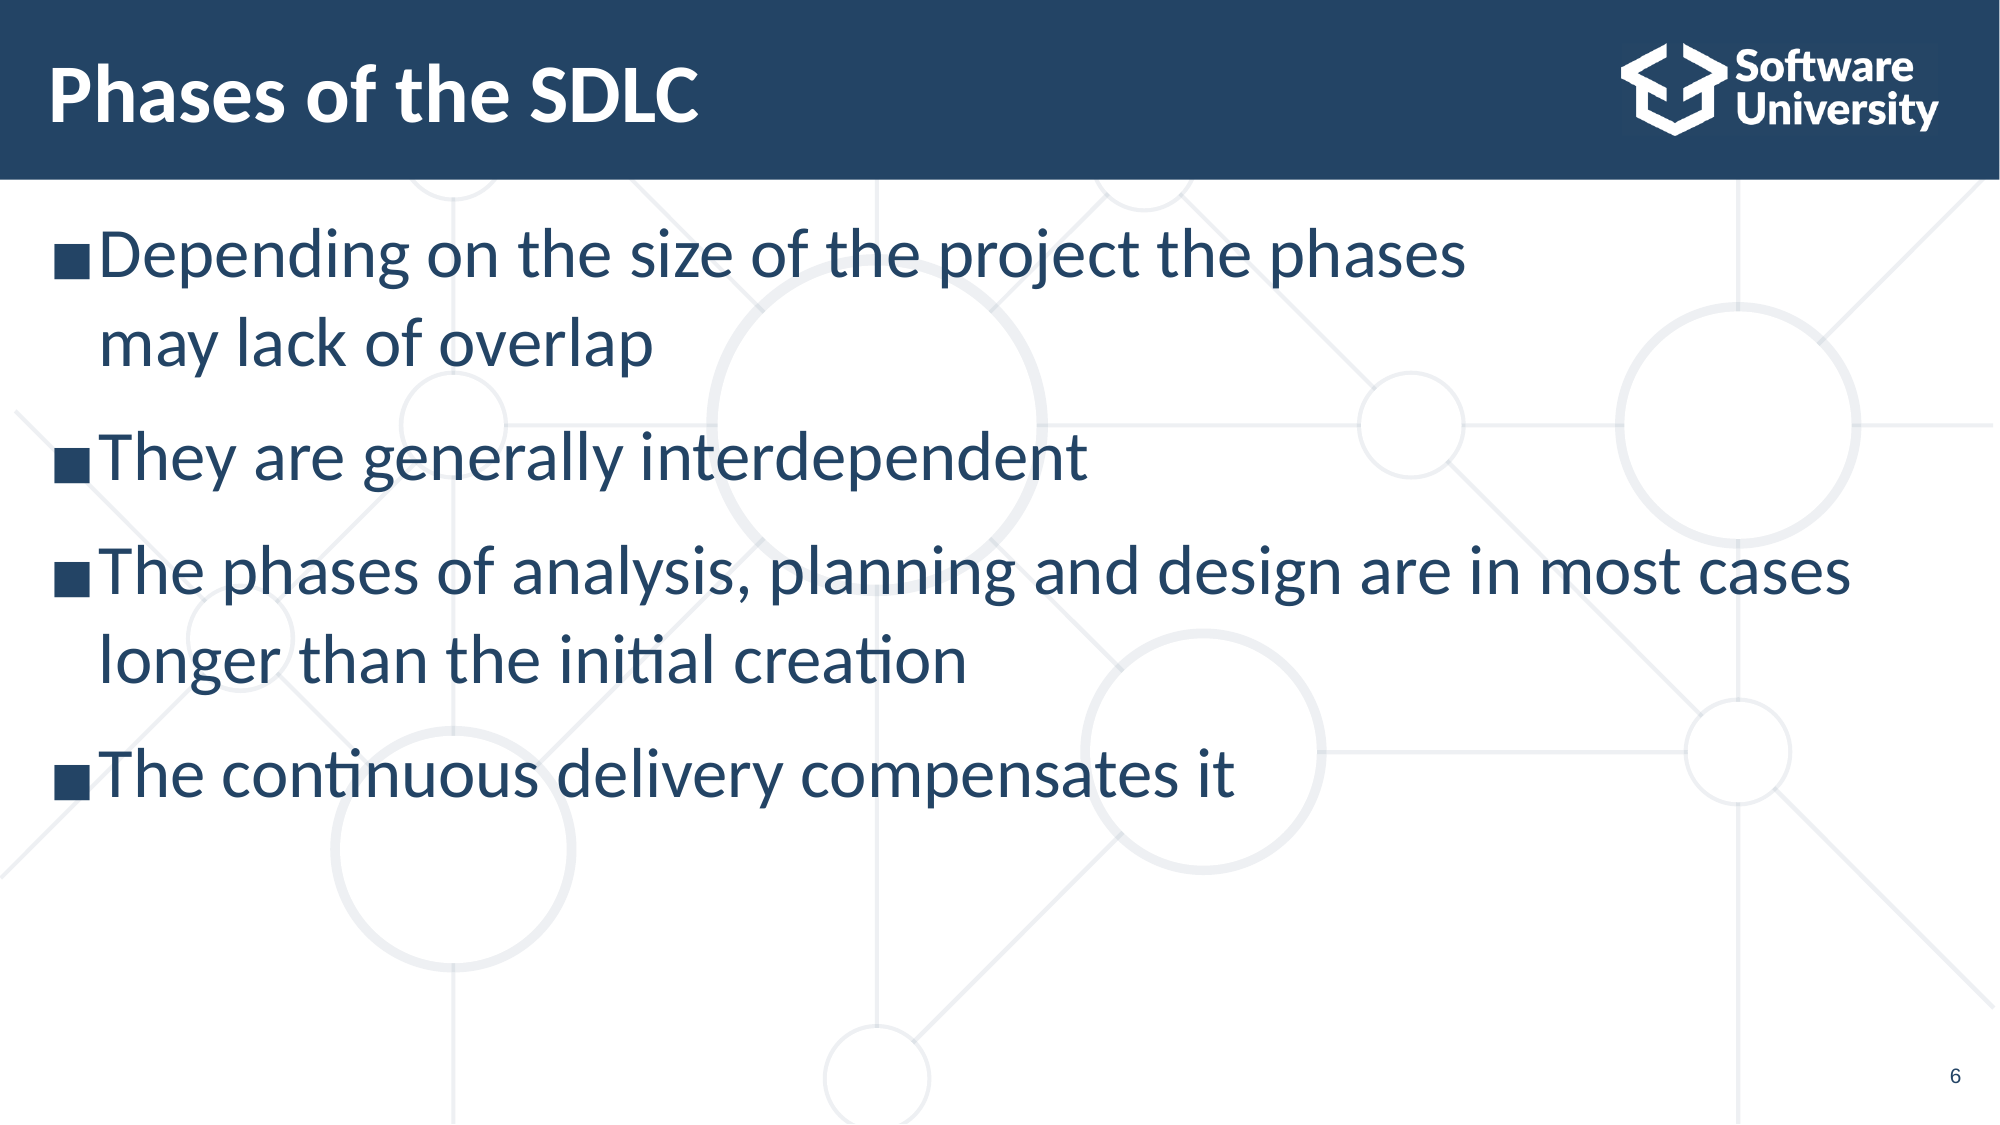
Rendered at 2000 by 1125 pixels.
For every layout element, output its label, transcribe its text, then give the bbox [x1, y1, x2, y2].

picture [1621, 43, 1939, 136]
list Depending on the size of the project the phases may lack of overlap They are generally interdependent The phases of analysis, planning and design are in most cases longer than the initial creation The continuous delivery compensates it [31, 196, 1970, 1050]
slide_number 6 [1896, 1049, 1968, 1101]
title Phases of the SDLC [31, 16, 1591, 162]
